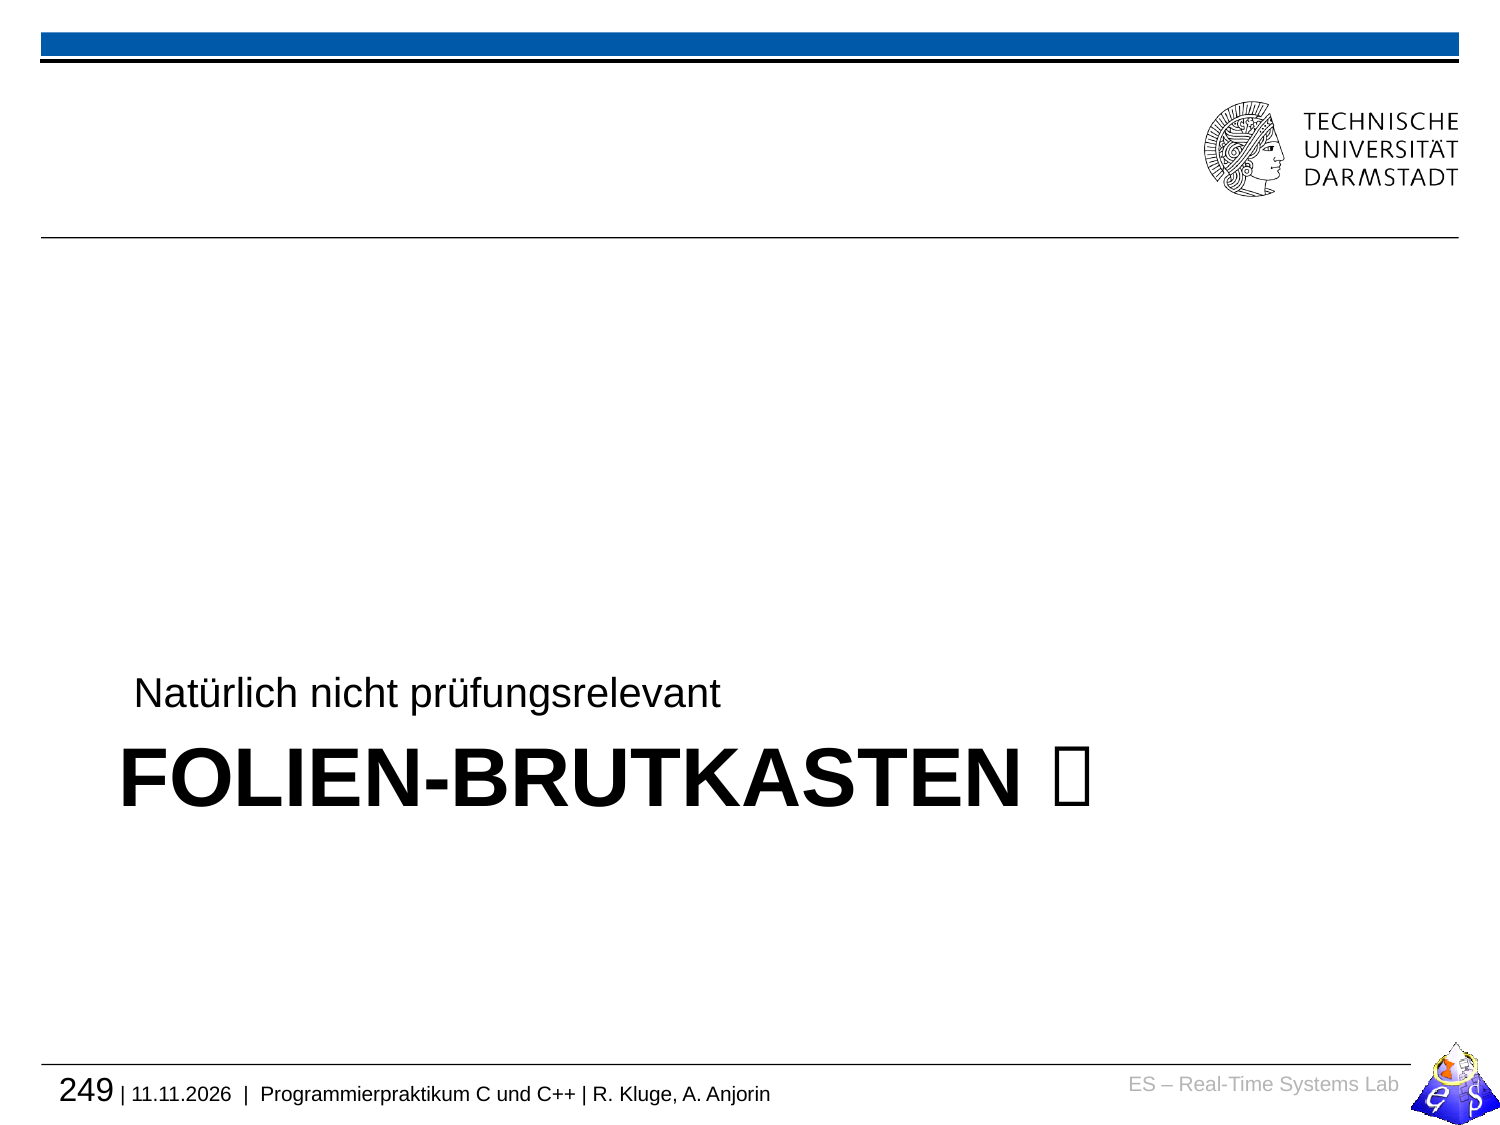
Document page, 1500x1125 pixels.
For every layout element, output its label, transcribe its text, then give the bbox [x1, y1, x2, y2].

picture [1175, 84, 1483, 214]
title Folien-Brutkasten  [118, 723, 1394, 947]
list Natürlich nicht prüfungsrelevant [118, 476, 1394, 723]
picture [1411, 1041, 1500, 1125]
